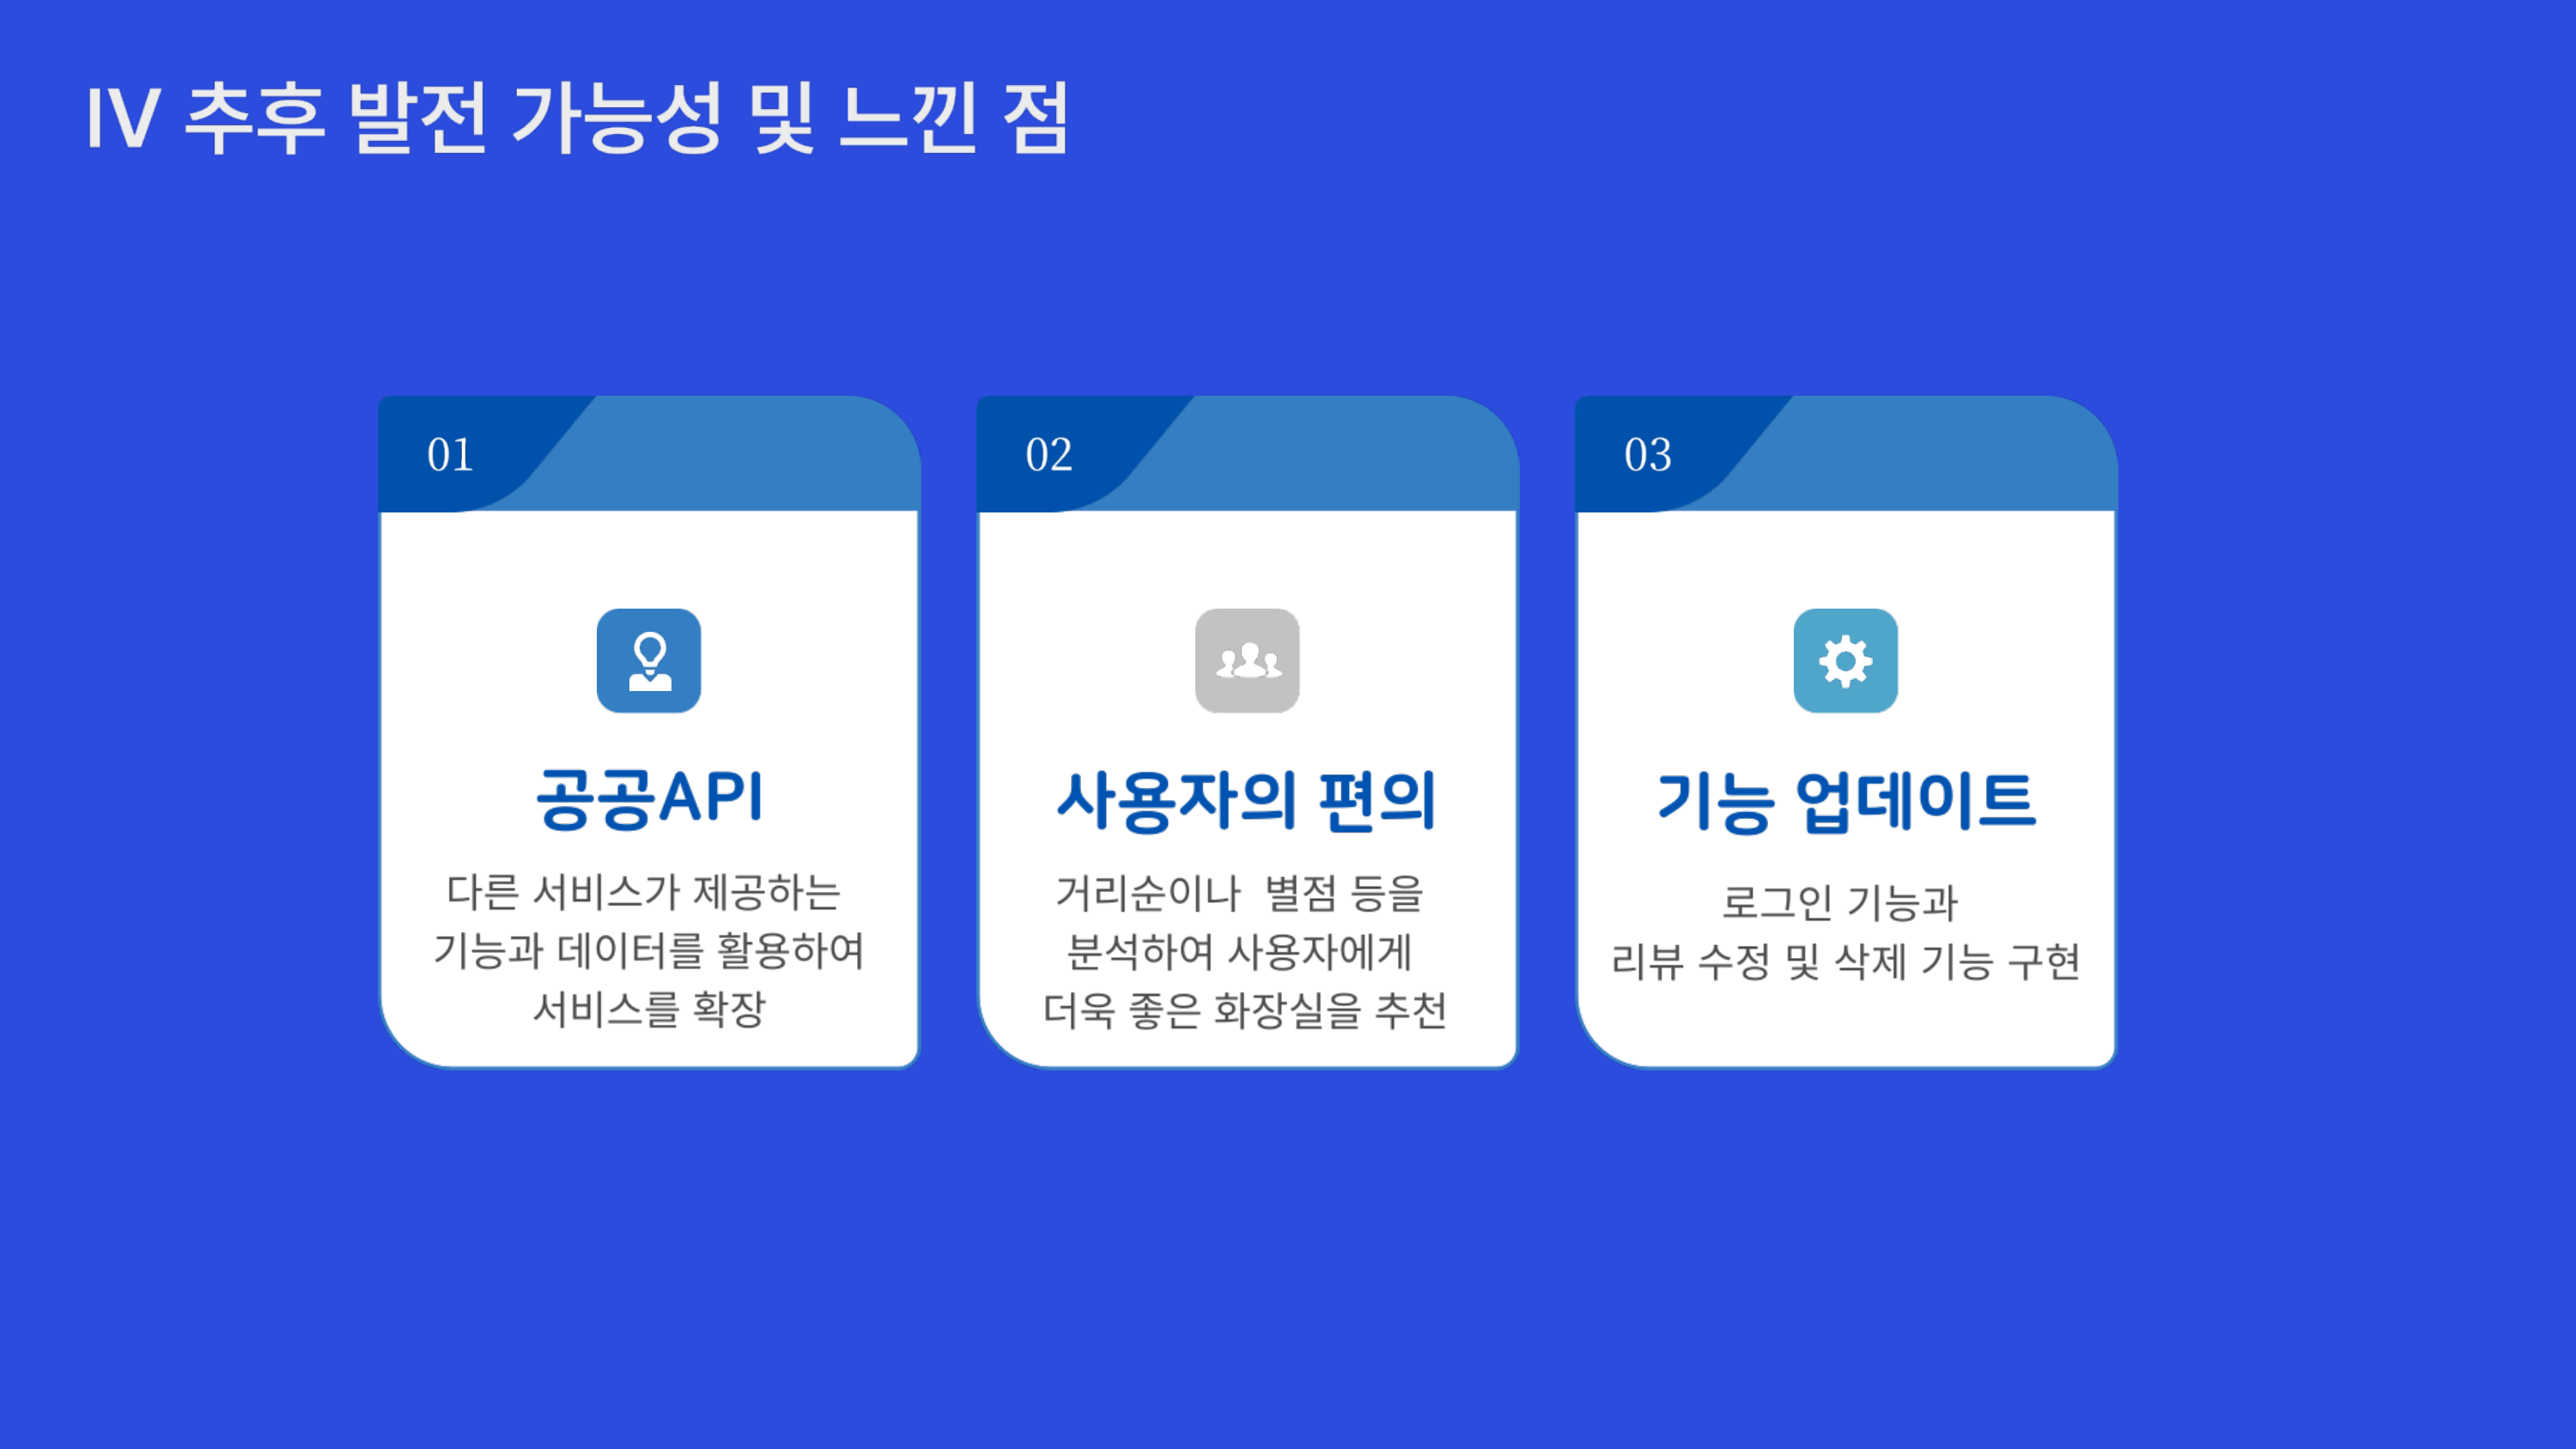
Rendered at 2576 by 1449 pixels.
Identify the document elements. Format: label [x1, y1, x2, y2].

picture [293, 718, 937, 1079]
text_box [1794, 608, 1899, 714]
text_box [1819, 634, 1873, 688]
text_box [1132, 396, 1195, 512]
text_box [1195, 608, 1301, 714]
text_box [533, 396, 597, 512]
text_box [1575, 1038, 2118, 1071]
picture [959, 728, 2345, 1080]
picture [982, 391, 1128, 528]
text_box [1216, 641, 1284, 678]
text_box [976, 396, 1520, 726]
text_box [1730, 396, 1794, 512]
text_box [597, 608, 702, 714]
picture [55, 27, 1149, 252]
text_box [1575, 396, 2118, 728]
picture [384, 391, 530, 528]
text_box [629, 632, 672, 691]
picture [1581, 391, 1727, 528]
text_box [378, 396, 921, 718]
